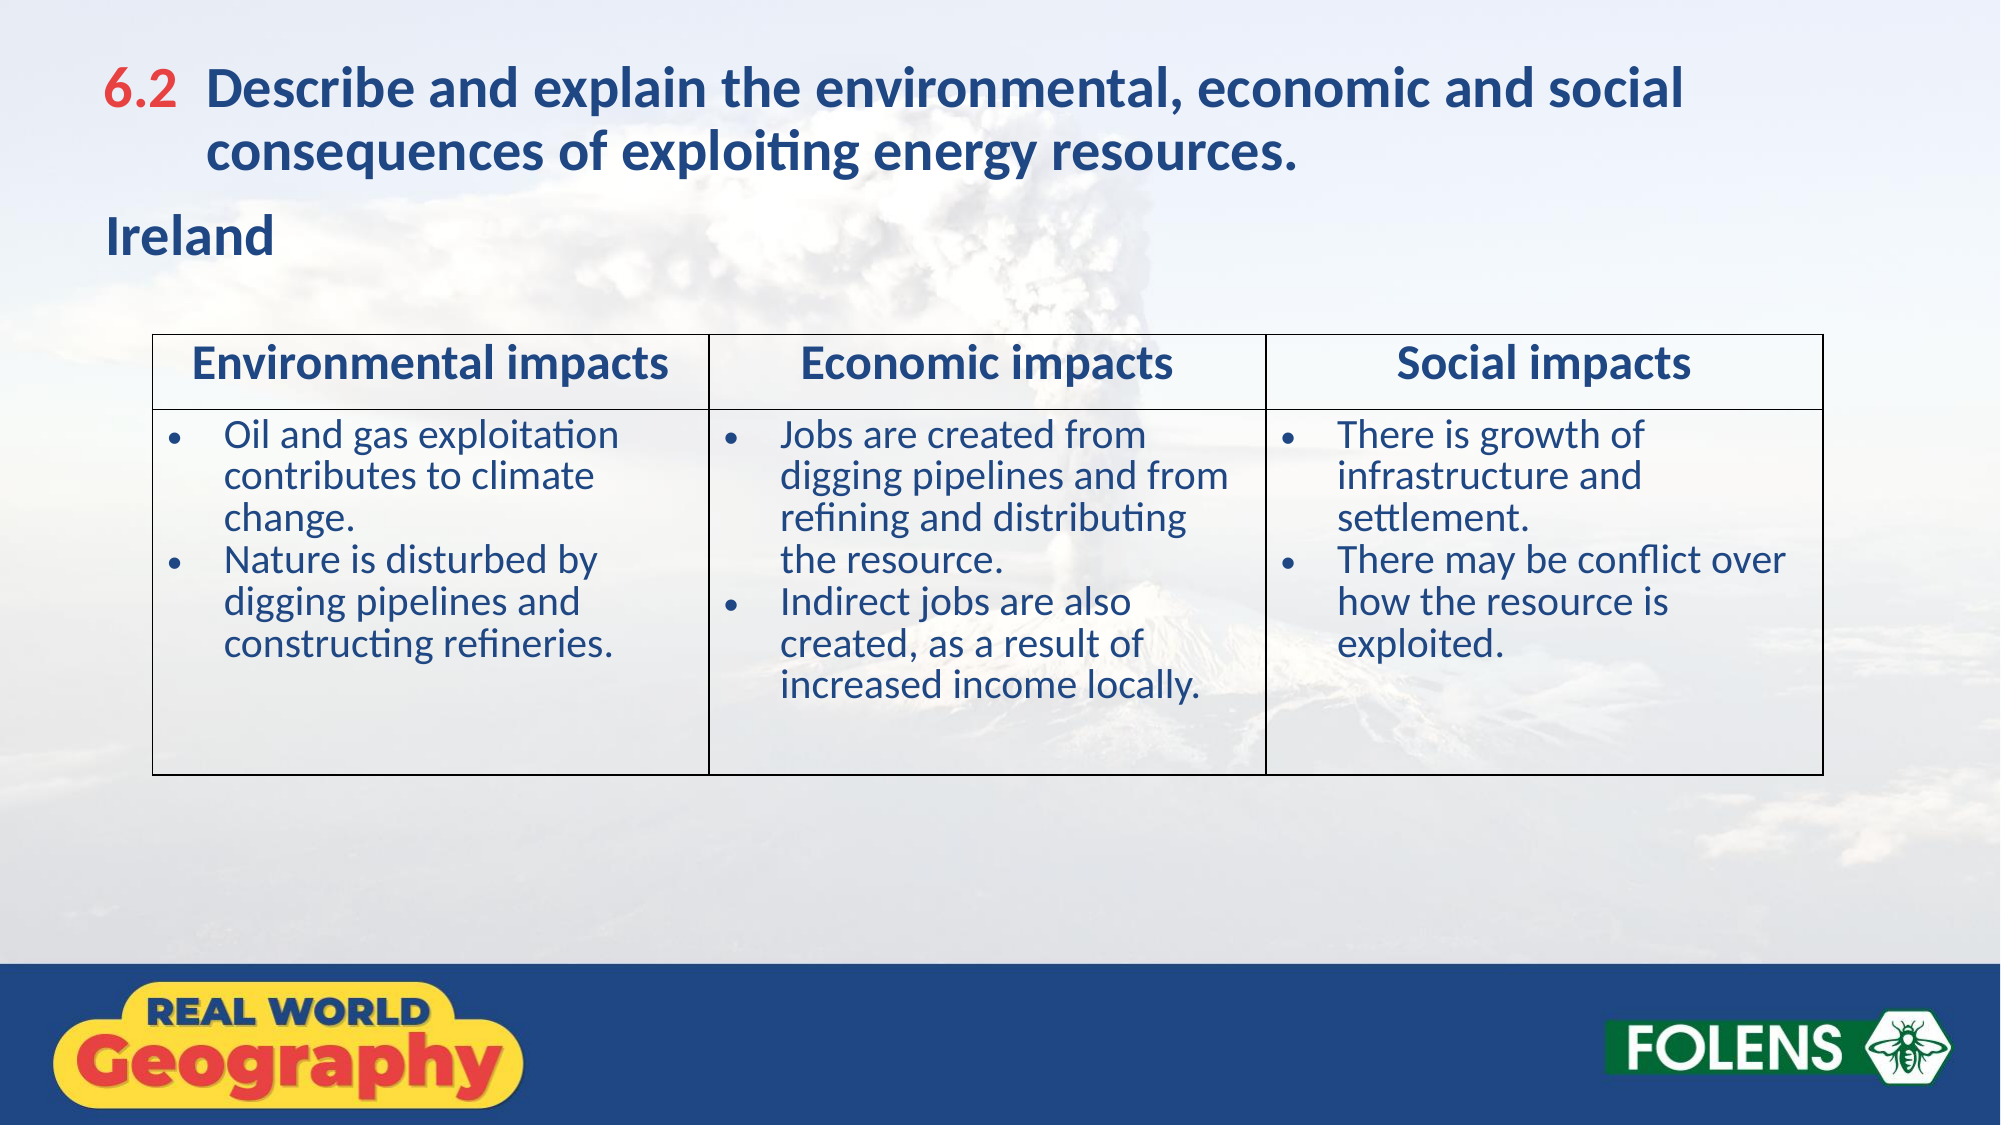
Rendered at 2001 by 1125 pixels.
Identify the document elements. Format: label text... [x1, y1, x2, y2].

text_box Ireland [90, 191, 291, 275]
table_header Social impacts [1267, 335, 1822, 409]
text_box 6.2 Describe and explain the environmental, economic and social consequences of exploiting energy resources. [89, 49, 2000, 191]
table_header Environmental impacts [153, 335, 708, 409]
picture [0, 0, 2001, 1125]
table_cell There is growth of infrastructure and settlement. There may be conflict over how the resource is exploited. [1267, 410, 1822, 774]
table_cell Jobs are created from digging pipelines and from refining and distributing the resource. Indirect jobs are also created, as a result of increased income locally. [710, 410, 1265, 774]
table_header Economic impacts [710, 335, 1265, 409]
table_cell Oil and gas exploitation contributes to climate change. Nature is disturbed by digging pipelines and constructing refineries. [153, 410, 708, 774]
